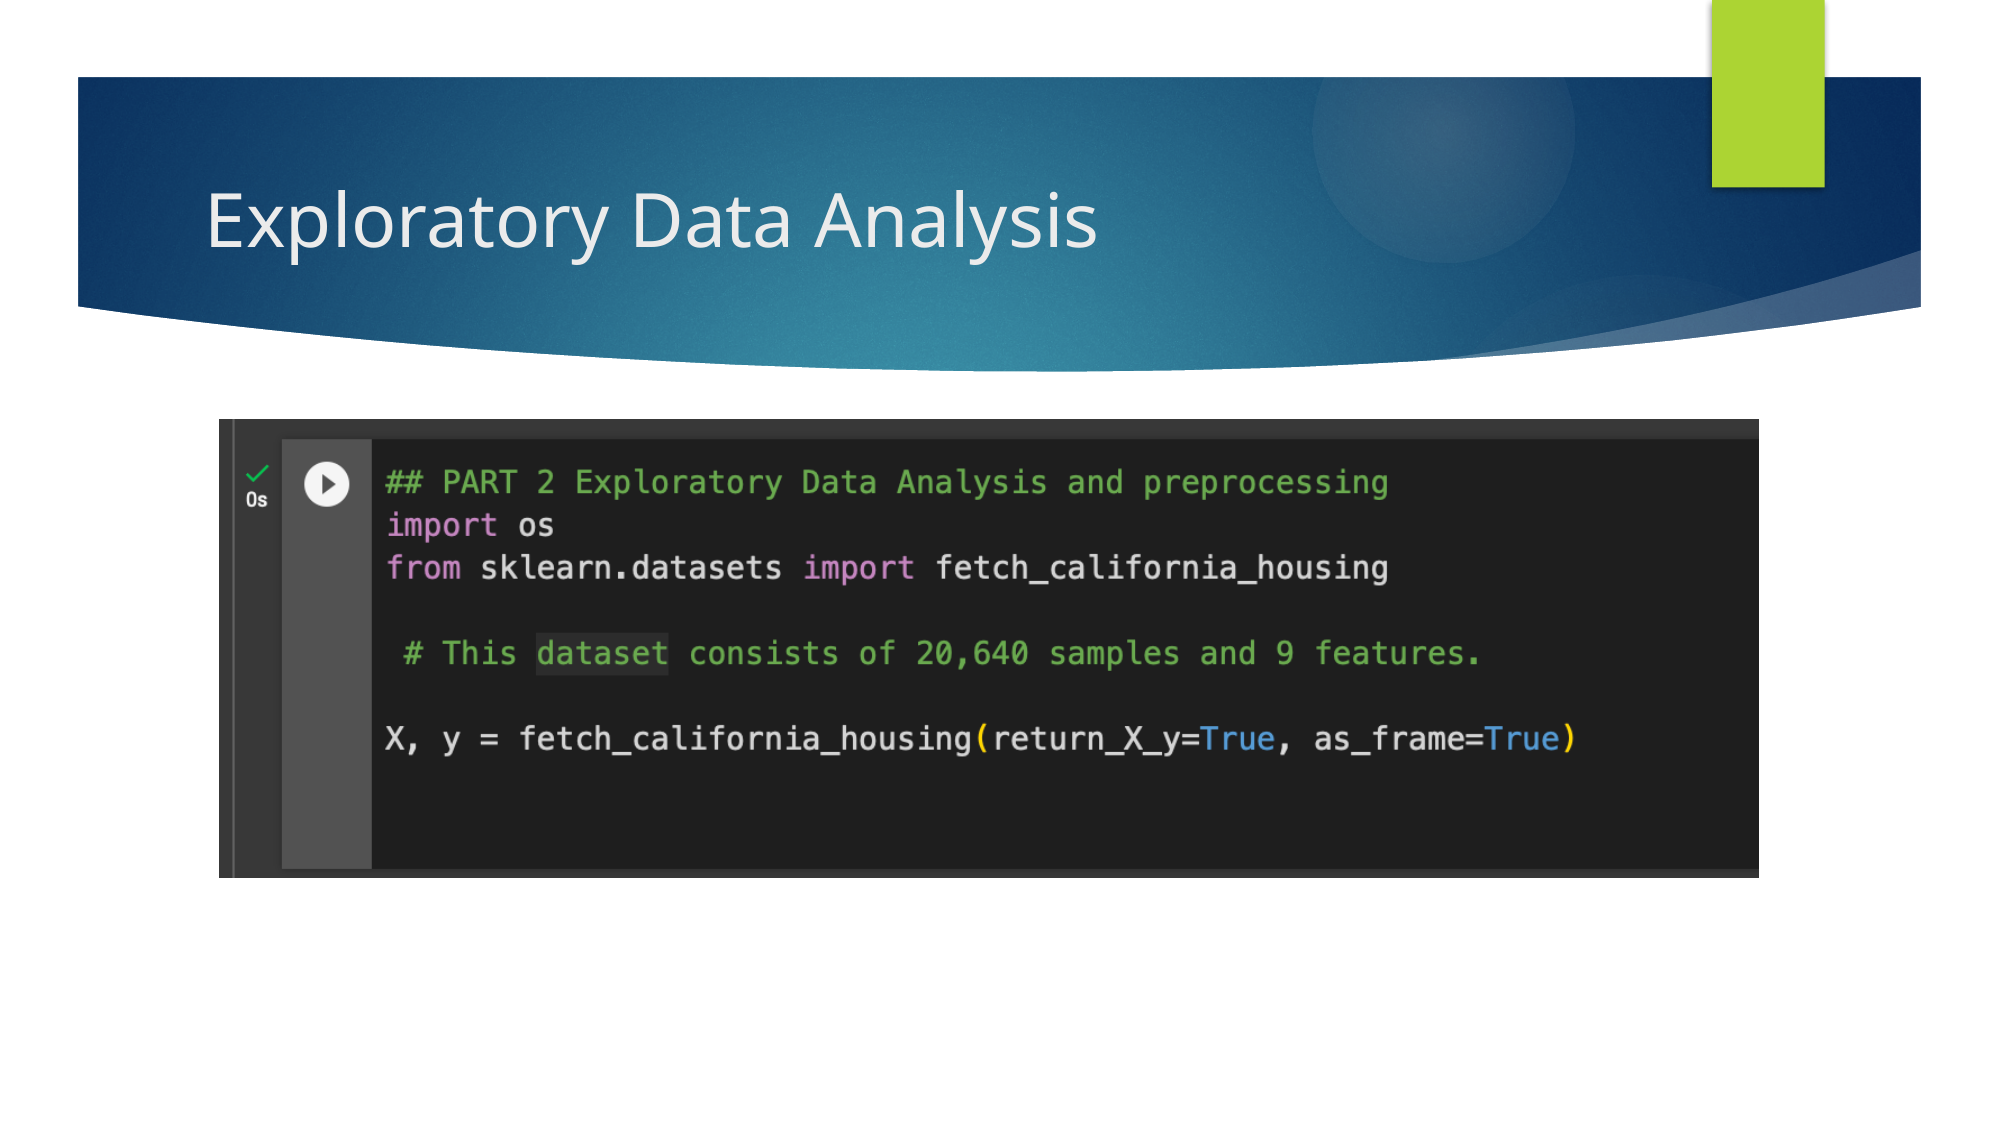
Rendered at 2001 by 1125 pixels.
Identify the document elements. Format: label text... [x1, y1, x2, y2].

title Exploratory Data Analysis [189, 159, 1627, 276]
picture [219, 419, 1759, 879]
